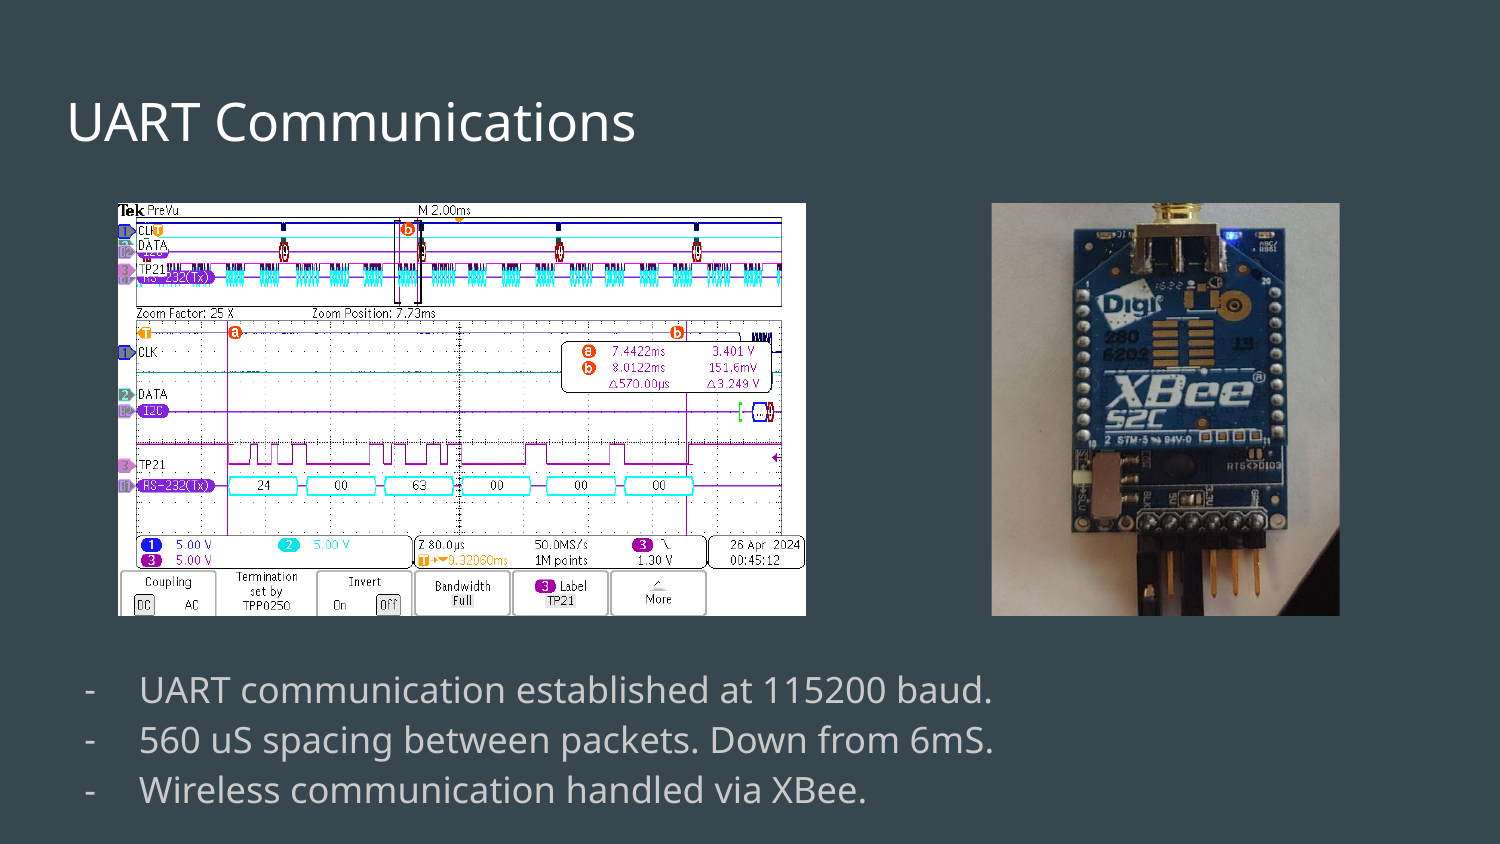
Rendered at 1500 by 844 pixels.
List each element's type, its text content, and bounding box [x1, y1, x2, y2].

list UART communication established at 115200 baud. 560 uS spacing between packets. Down from 6mS. Wireless communication handled via XBee. [51, 645, 1418, 828]
picture [991, 203, 1340, 617]
picture [118, 203, 806, 617]
title UART Communications [51, 72, 1449, 167]
